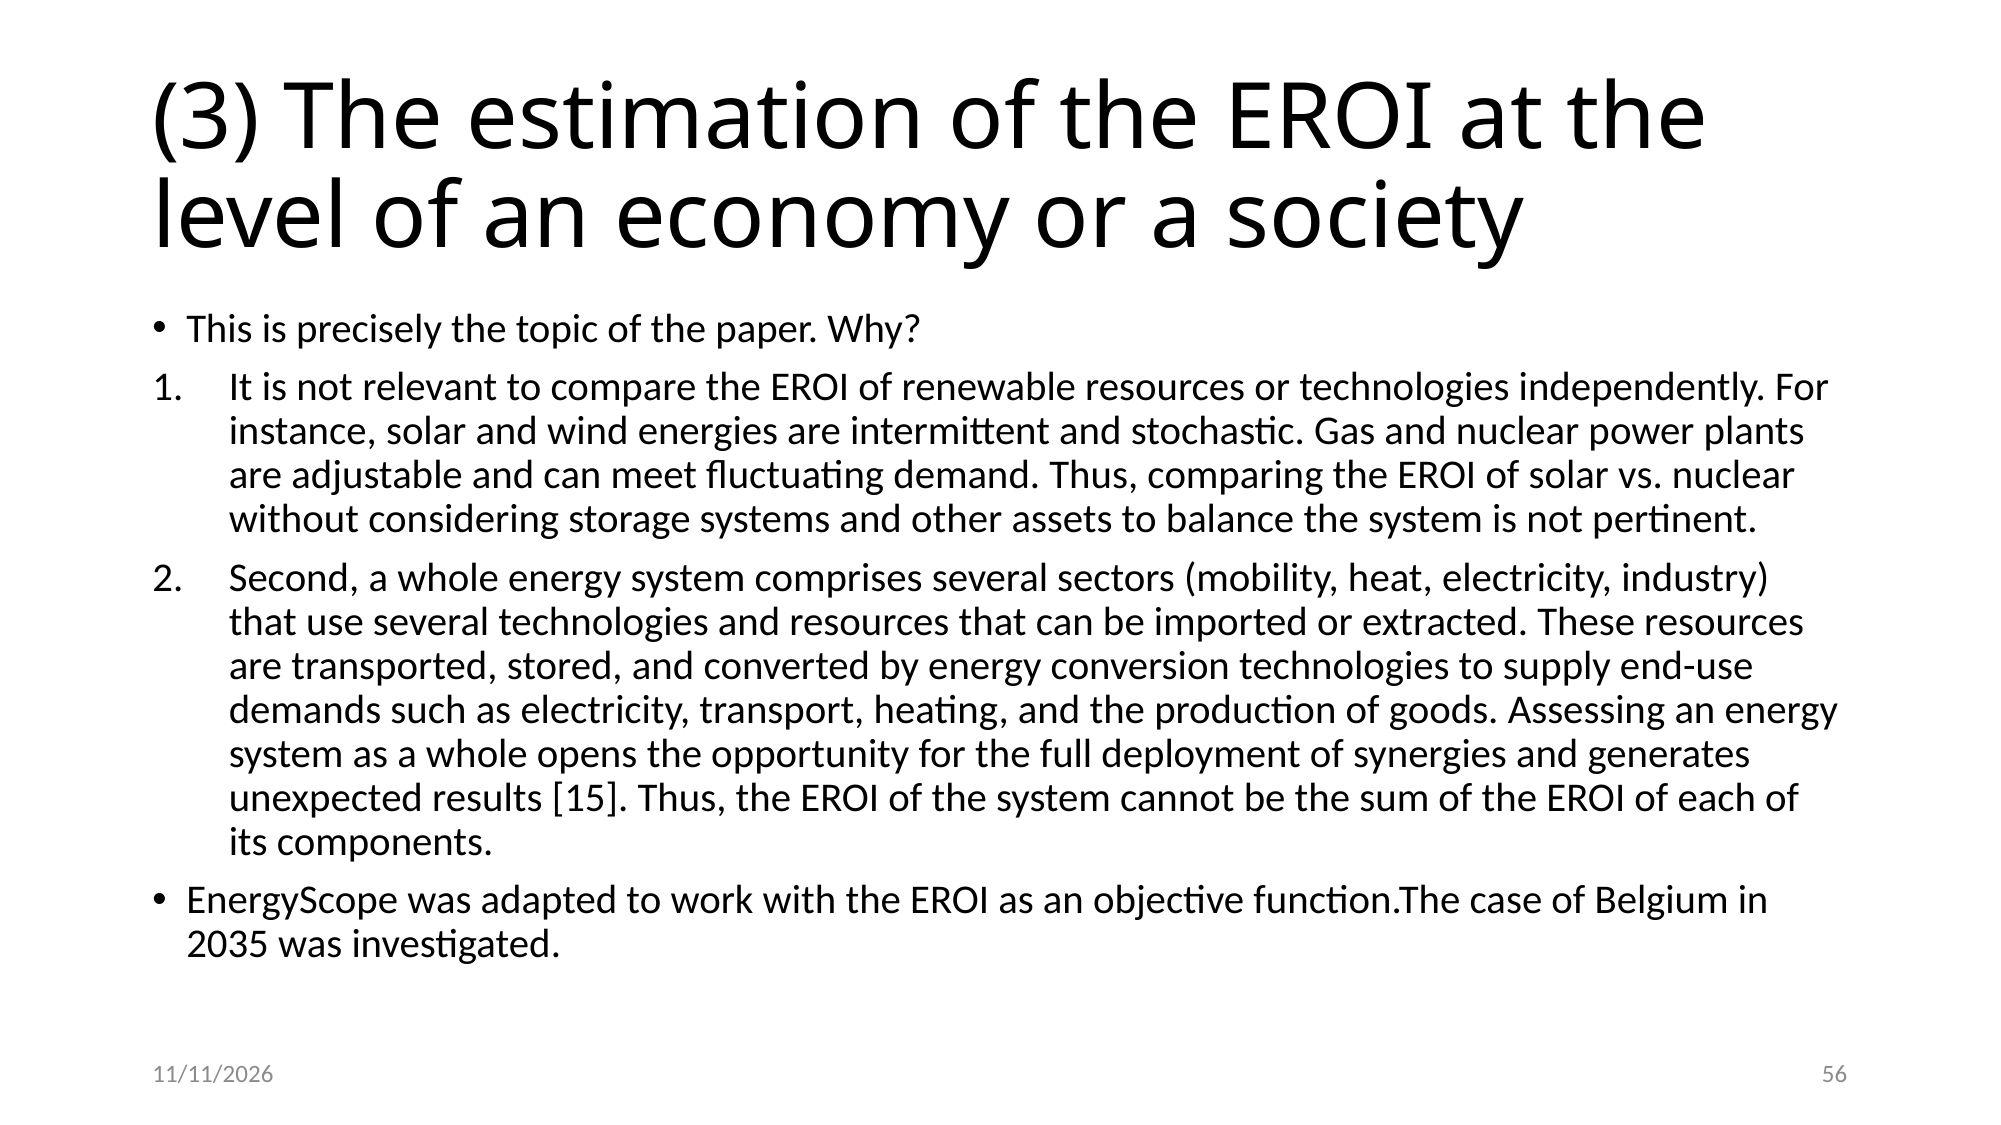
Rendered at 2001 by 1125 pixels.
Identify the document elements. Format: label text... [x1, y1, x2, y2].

title (3) The estimation of the EROI at the level of an economy or a society [137, 59, 1863, 278]
list This is precisely the topic of the paper. Why? It is not relevant to compare the EROI of renewable resources or technologies independently. For instance, solar and wind energies are intermittent and stochastic. Gas and nuclear power plants are adjustable and can meet fluctuating demand. Thus, comparing the EROI of solar vs. nuclear without considering storage systems and other assets to balance the system is not pertinent. Second, a whole energy system comprises several sectors (mobility, heat, electricity, industry) that use several technologies and resources that can be imported or extracted. These resources are transported, stored, and converted by energy conversion technologies to supply end-use demands such as electricity, transport, heating, and the production of goods. Assessing an energy system as a whole opens the opportunity for the full deployment of synergies and generates unexpected results [15]. Thus, the EROI of the system cannot be the sum of the EROI of each of its components. EnergyScope was adapted to work with the EROI as an objective function.The case of Belgium in 2035 was investigated. [137, 299, 1863, 1014]
slide_number 56 [1412, 1042, 1863, 1103]
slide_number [137, 1042, 588, 1103]
